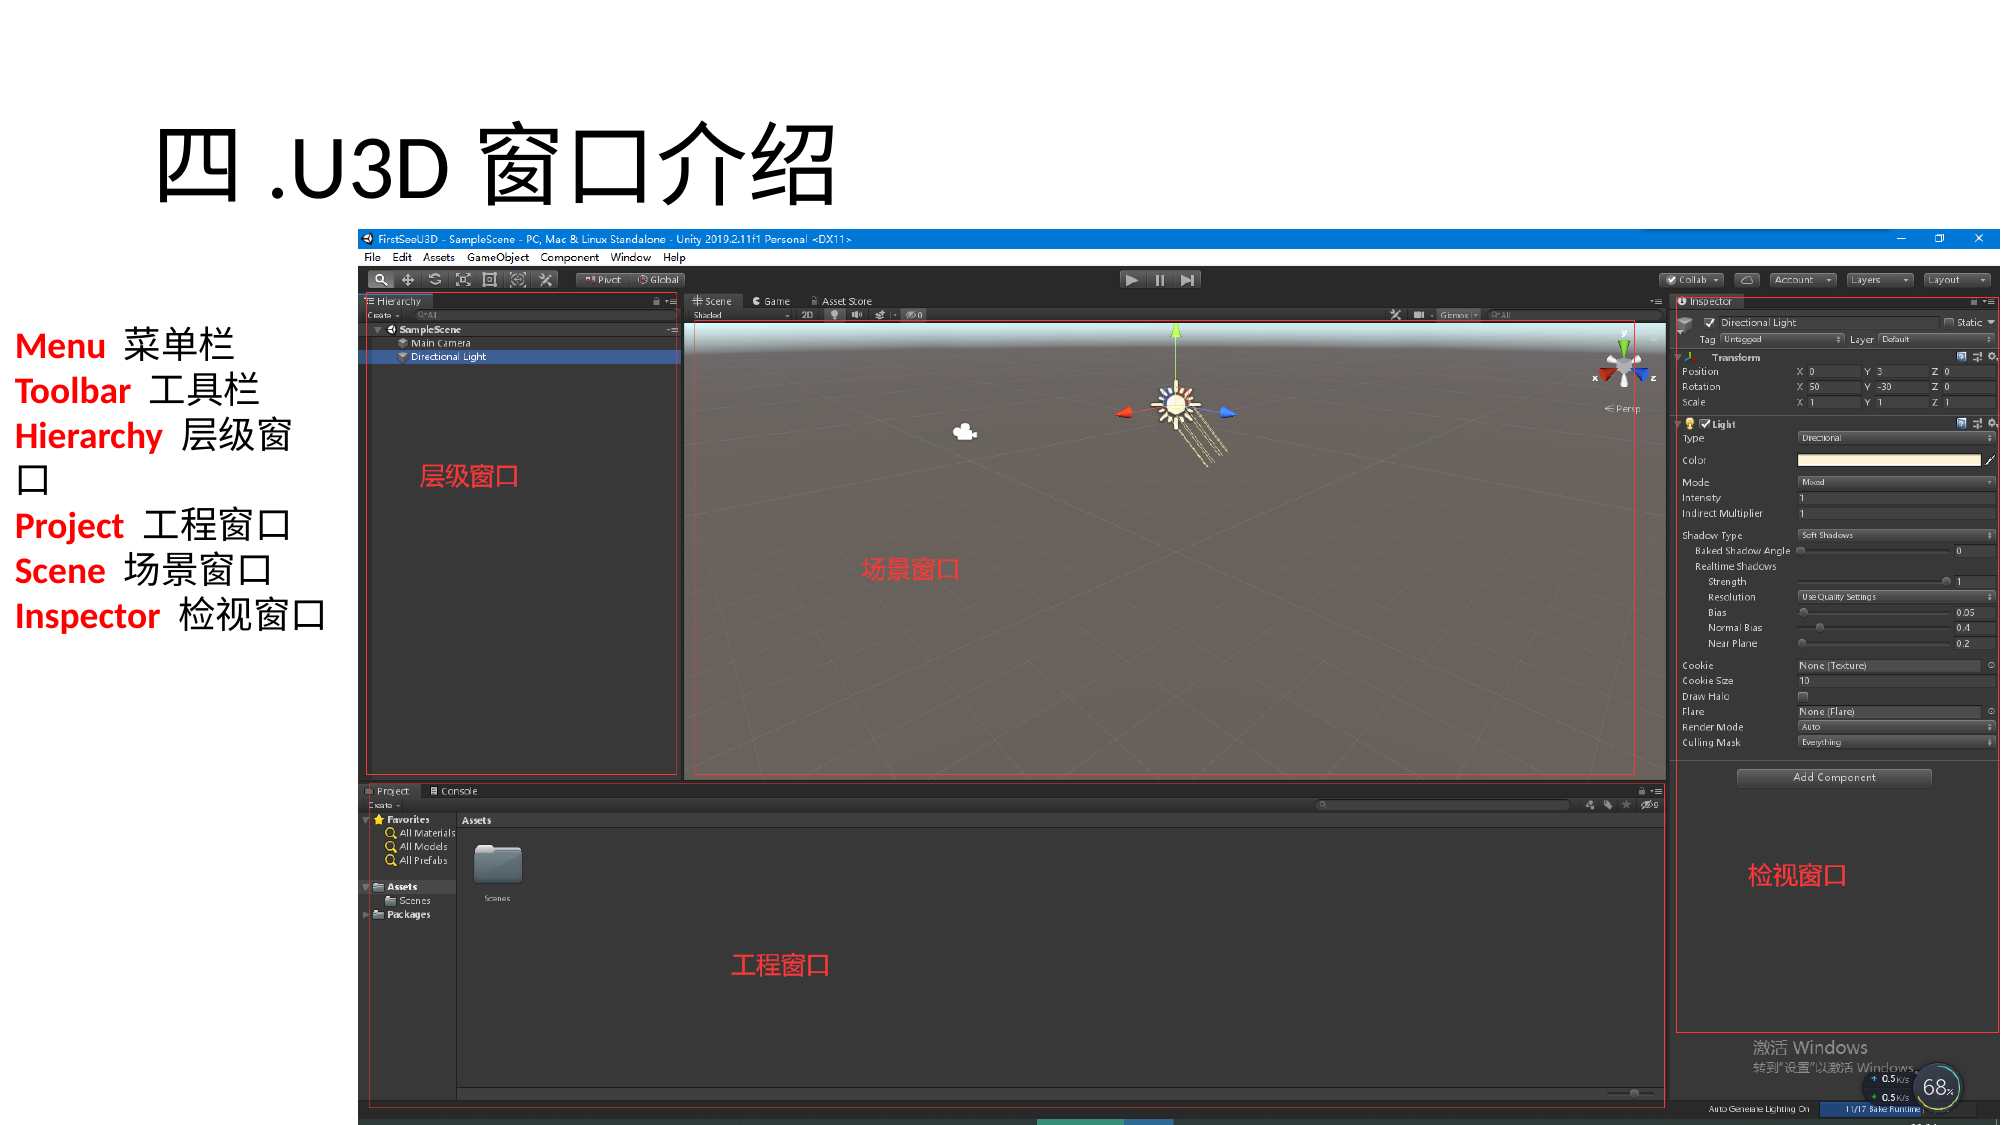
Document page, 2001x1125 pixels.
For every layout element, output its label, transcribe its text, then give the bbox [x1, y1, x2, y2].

title 四.U3D窗口介绍 [137, 59, 1863, 278]
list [358, 229, 2000, 1125]
text_box Menu 菜单栏 Toolbar 工具栏 Hierarchy 层级窗口 Project 工程窗口 Scene 场景窗口 Inspector 检视窗口 [0, 313, 346, 643]
